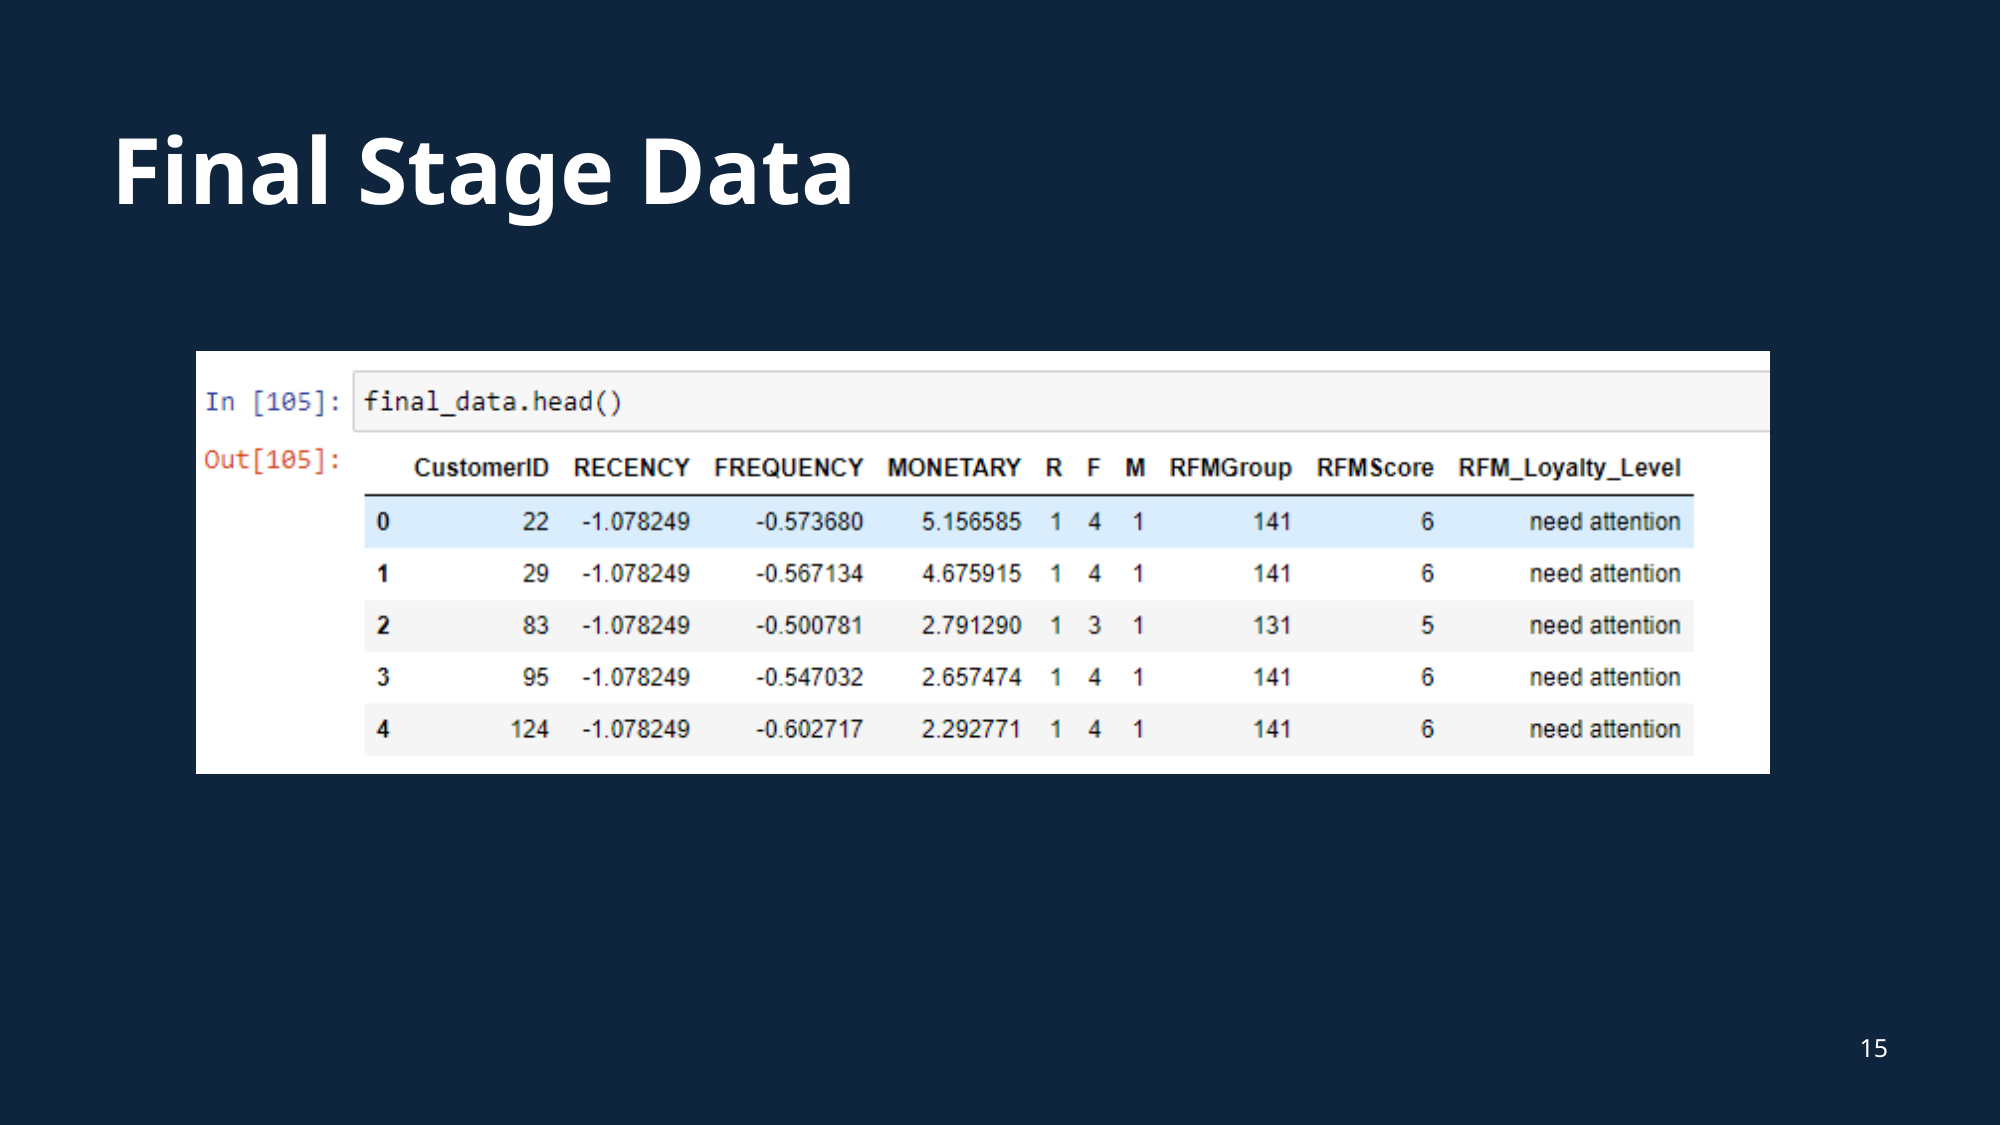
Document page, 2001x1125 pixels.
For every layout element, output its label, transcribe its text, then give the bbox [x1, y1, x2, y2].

picture [196, 351, 1770, 774]
title Final Stage Data [96, 83, 1822, 267]
slide_number 15 [1836, 1020, 1912, 1080]
